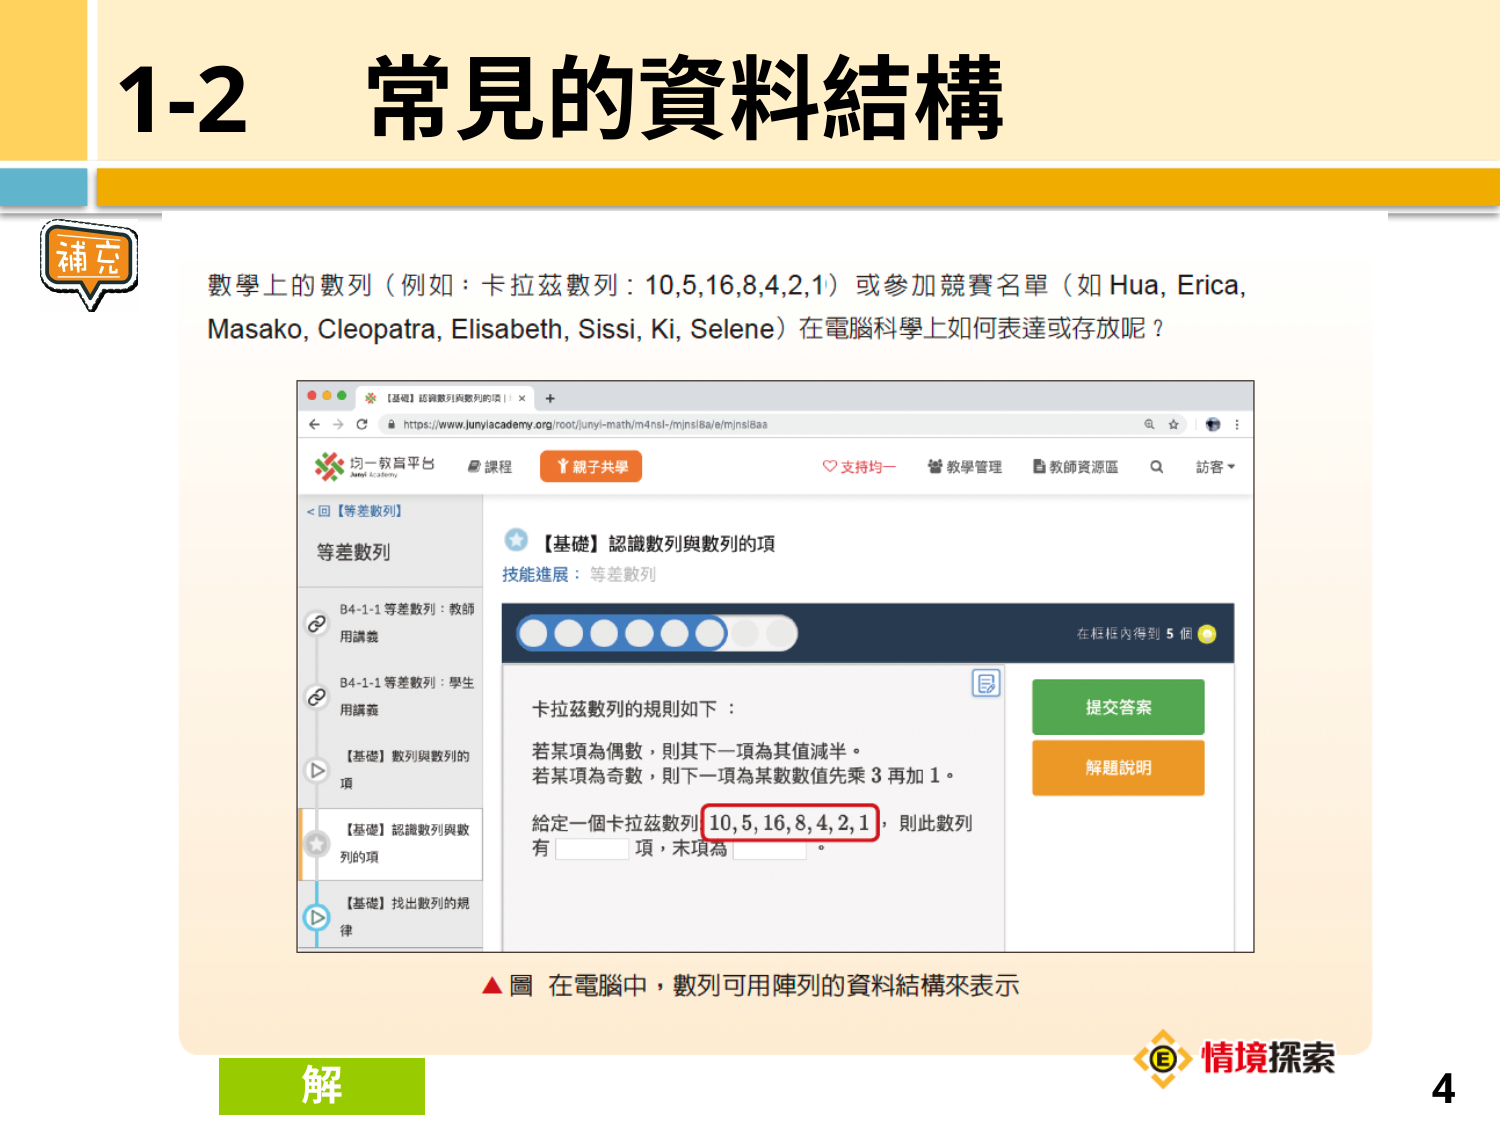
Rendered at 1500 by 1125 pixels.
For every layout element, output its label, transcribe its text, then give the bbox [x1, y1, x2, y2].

picture [162, 211, 1388, 1107]
title 1-2 常見的資料結構 [99, 19, 1438, 173]
picture [40, 218, 139, 312]
